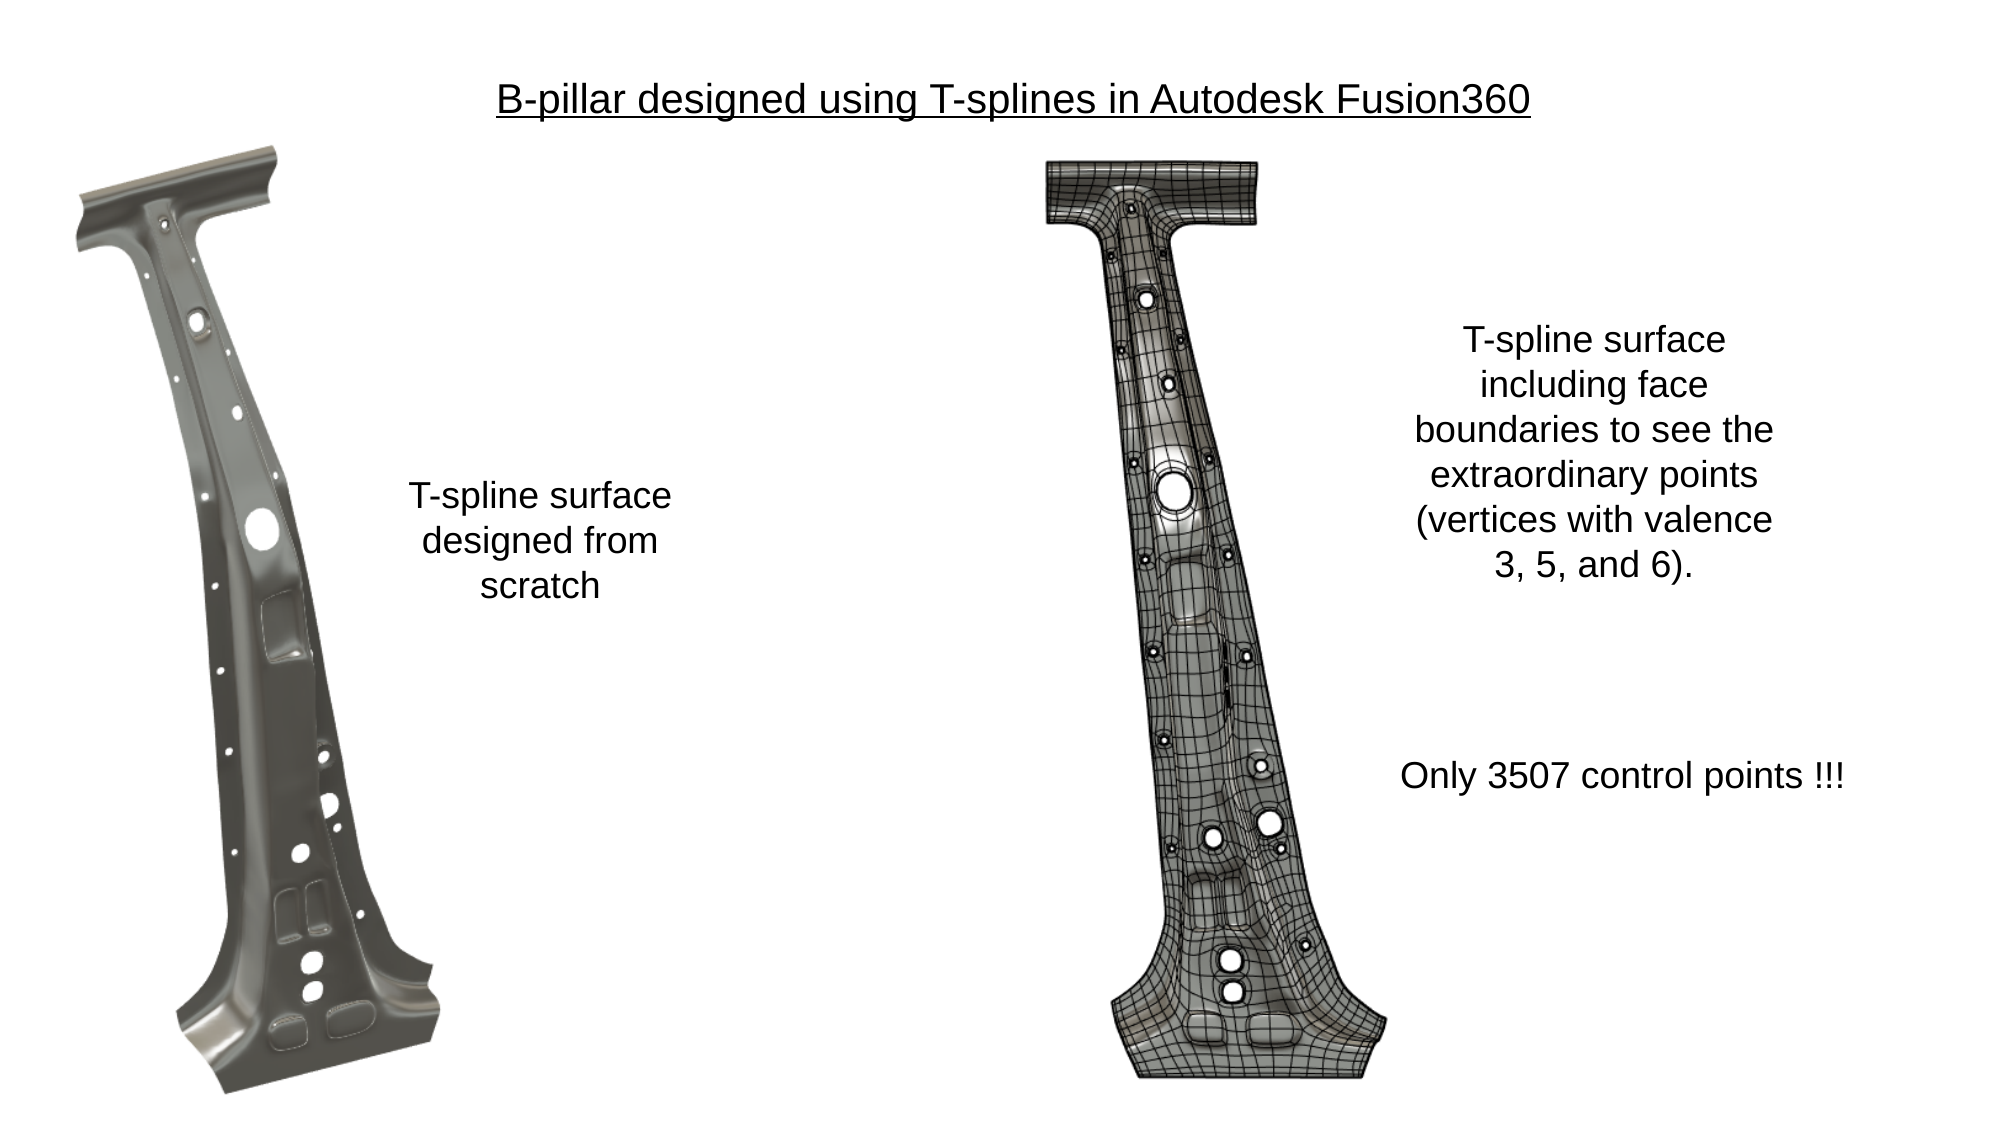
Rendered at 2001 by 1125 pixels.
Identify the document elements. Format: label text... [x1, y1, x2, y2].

text_box Only 3507 control points !!! [1453, 744, 1861, 804]
text_box T-spline surface including face boundaries to see the extraordinary points (vertices with valence 3, 5, and 6). [1453, 308, 1793, 593]
text_box T-spline surface designed from scratch [491, 463, 722, 614]
picture [26, 121, 491, 1121]
text_box B-pillar designed using T-splines in Autodesk Fusion360 [304, 63, 1723, 129]
picture [1006, 137, 1453, 1110]
